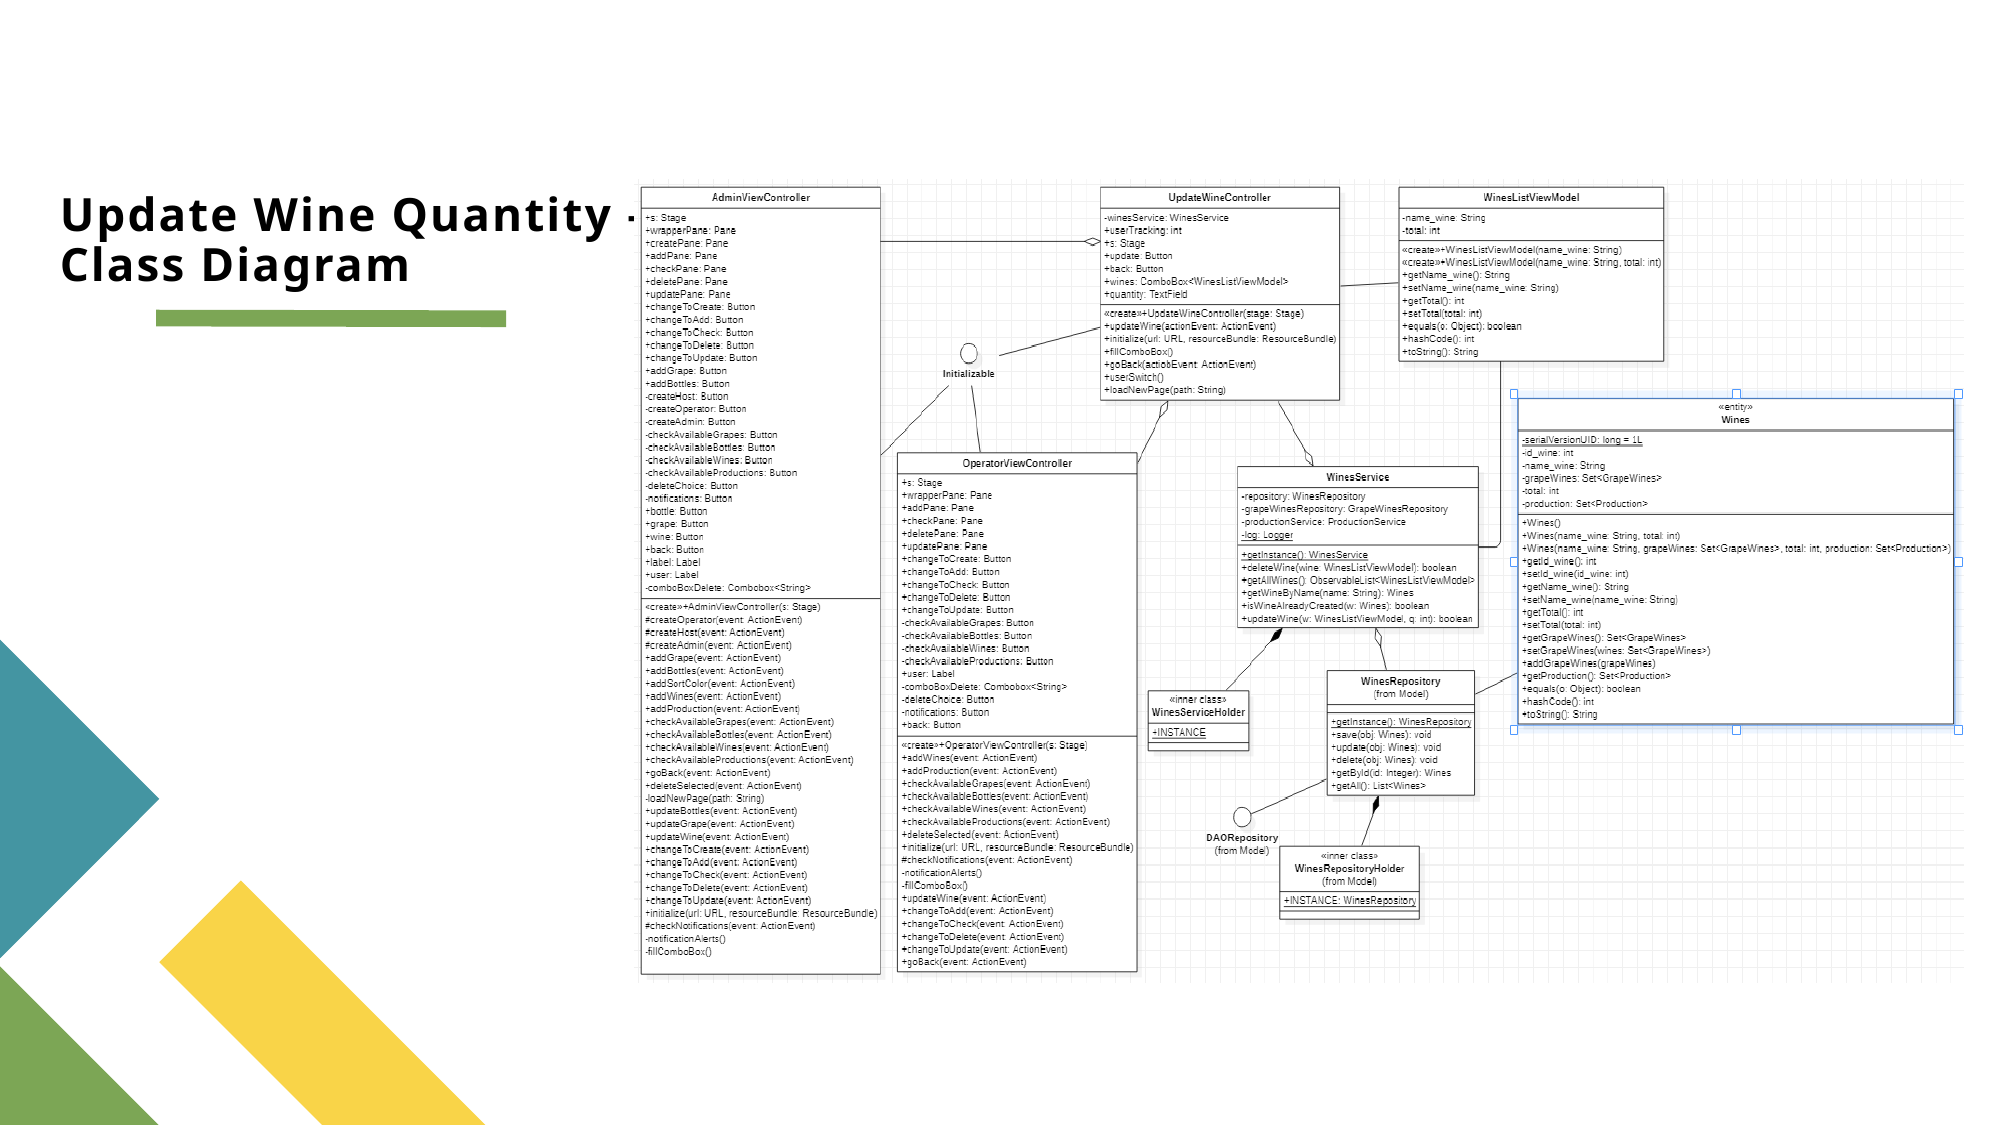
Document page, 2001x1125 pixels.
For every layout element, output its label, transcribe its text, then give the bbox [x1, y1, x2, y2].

title Update Wine Quantity – Class Diagram [59, 191, 634, 292]
picture [634, 179, 1964, 983]
